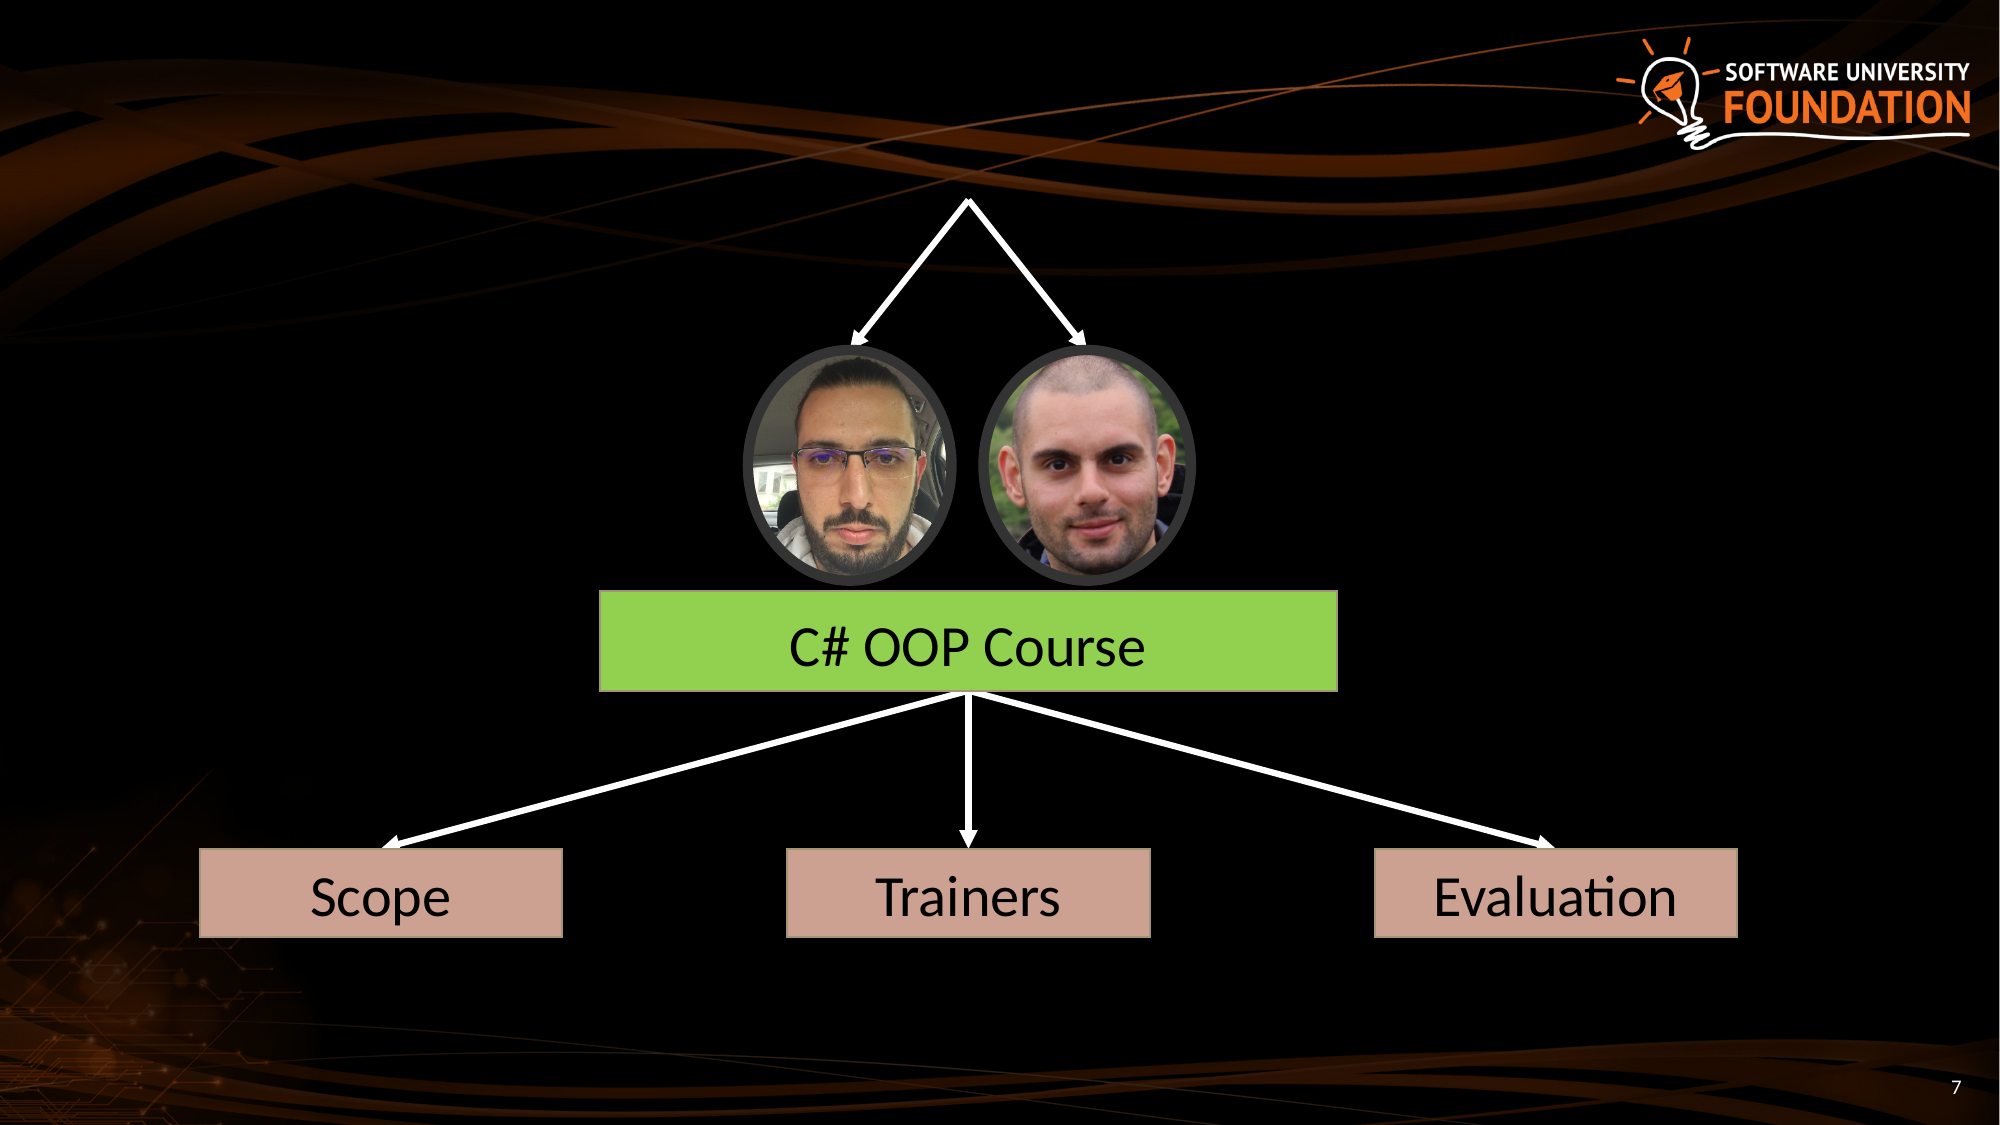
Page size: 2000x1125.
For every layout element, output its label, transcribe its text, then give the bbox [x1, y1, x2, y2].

text_box Evaluation [1374, 848, 1738, 938]
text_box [849, 199, 968, 350]
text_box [968, 690, 1556, 849]
text_box C# OOP Course [599, 590, 1338, 690]
text_box Scope [199, 848, 563, 938]
picture [0, 0, 2000, 1125]
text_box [380, 690, 968, 849]
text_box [968, 199, 1088, 350]
text_box Trainers [786, 849, 1151, 938]
slide_number 7 [1897, 1070, 1968, 1103]
